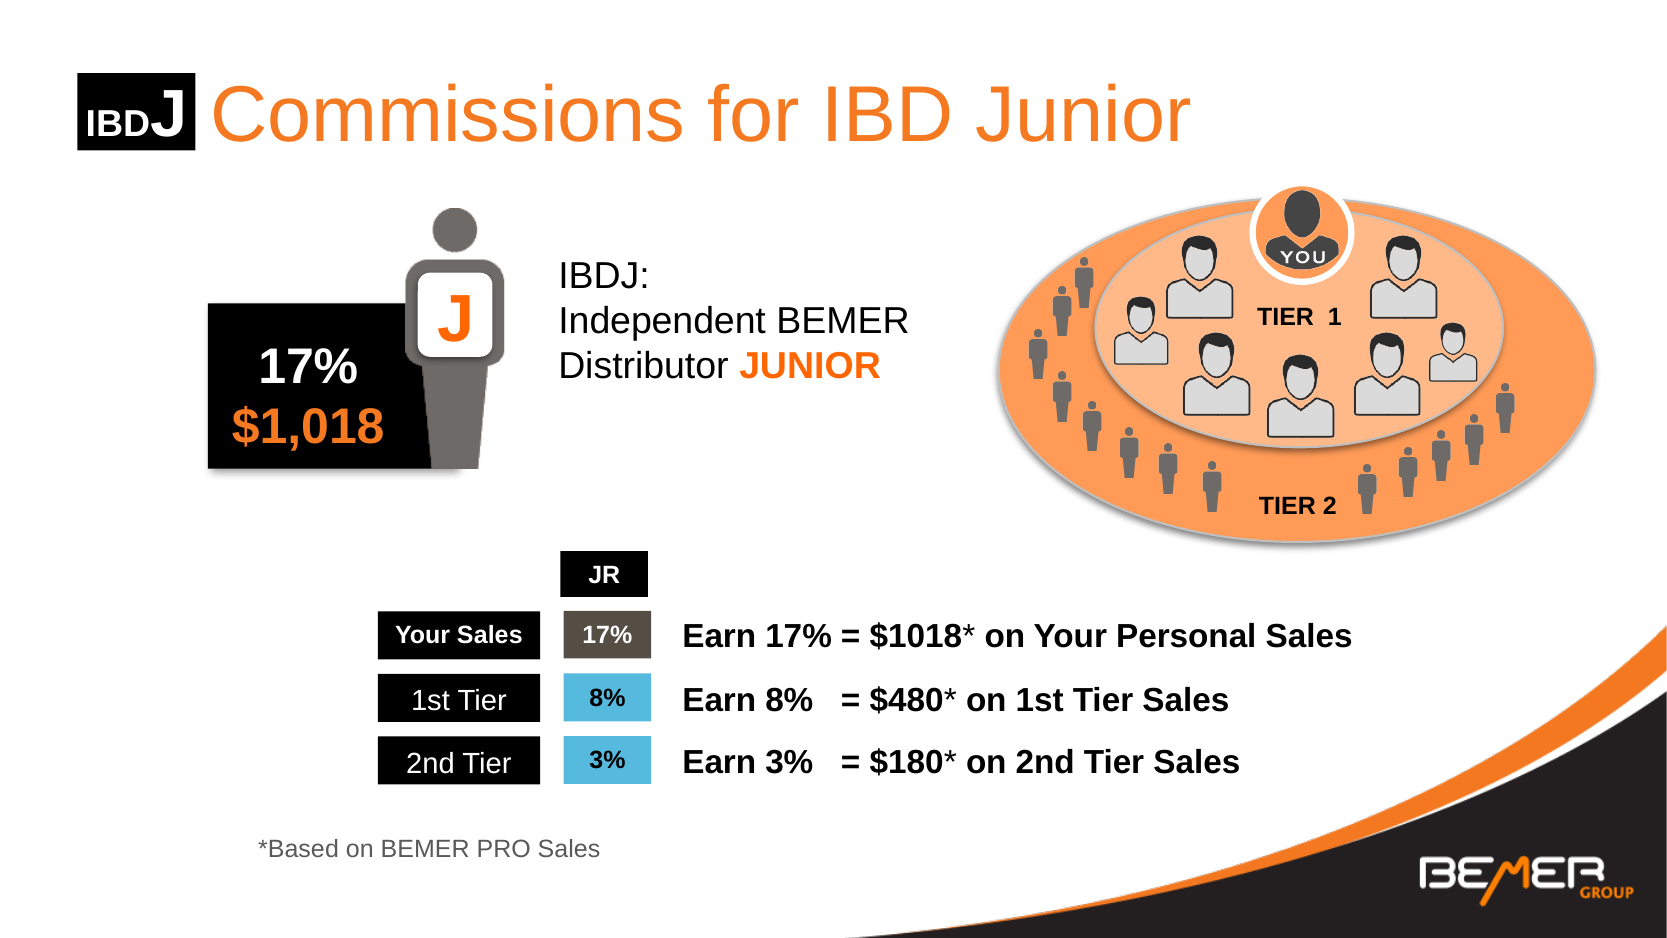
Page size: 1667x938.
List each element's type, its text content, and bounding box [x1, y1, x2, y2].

text_box Earn 8% = $480* on 1st Tier Sales [682, 667, 1315, 718]
text_box JR [560, 551, 648, 597]
text_box IBDJ [77, 95, 196, 150]
text_box 2nd Tier [377, 736, 541, 785]
text_box Earn 17% = $1018* on Your Personal Sales [682, 603, 1415, 654]
text_box Earn 3% = $180* on 2nd Tier Sales [682, 730, 1315, 781]
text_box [998, 183, 1596, 543]
text_box 1st Tier [377, 673, 541, 722]
text_box *Based on BEMER PRO Sales [243, 825, 818, 871]
text_box 3% [563, 736, 652, 784]
text_box 8% [563, 673, 652, 722]
picture [722, 617, 1667, 938]
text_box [183, 208, 542, 469]
text_box Commissions for IBD Junior [195, 54, 1569, 196]
text_box IBDJ: Independent BEMER Distributor JUNIOR [558, 297, 992, 386]
text_box [77, 73, 196, 95]
text_box 17% [563, 610, 652, 659]
text_box Your Sales [377, 611, 541, 660]
